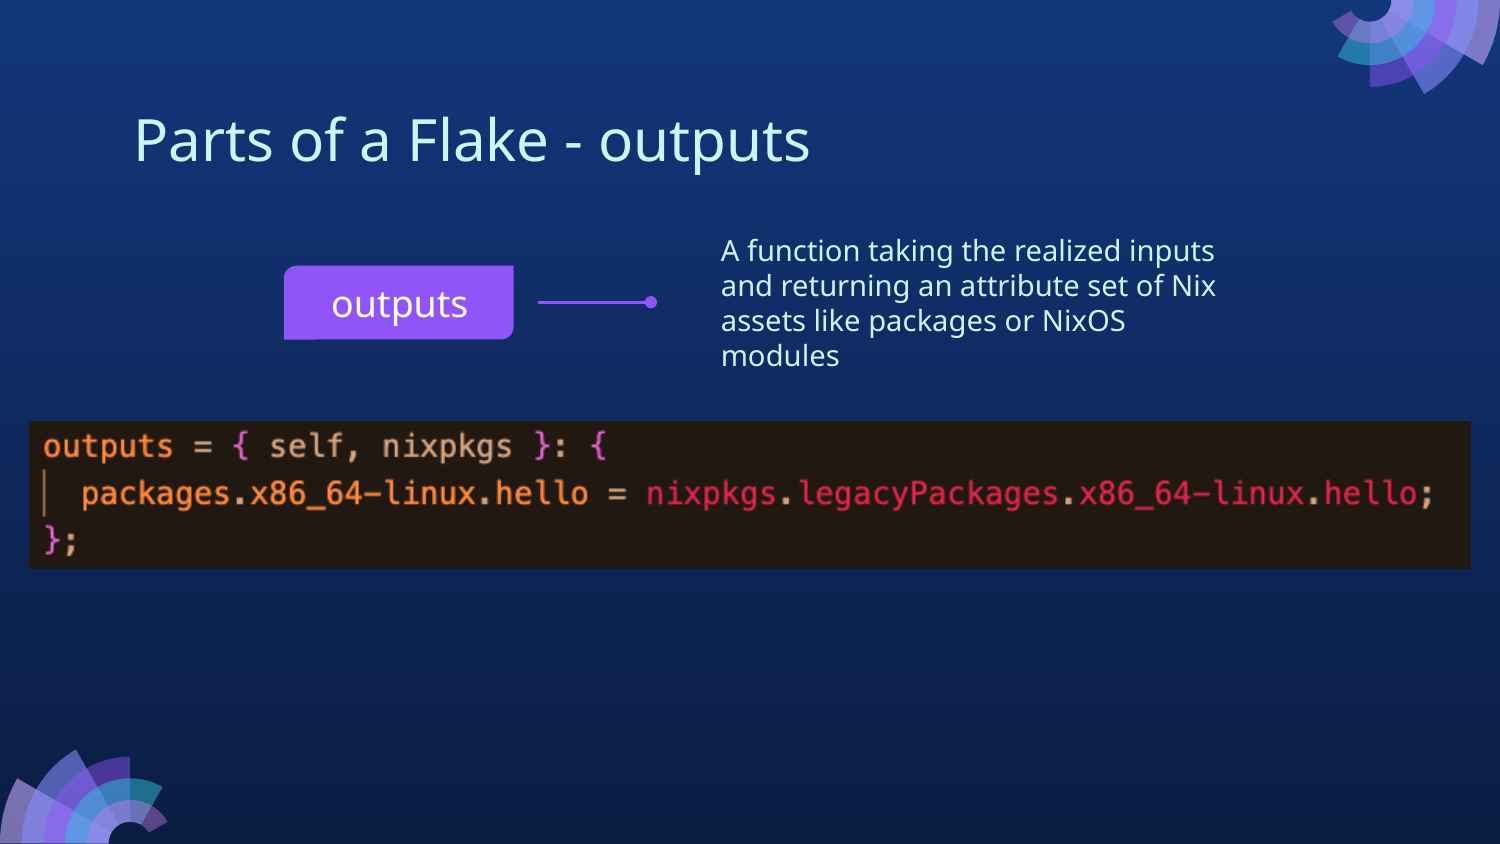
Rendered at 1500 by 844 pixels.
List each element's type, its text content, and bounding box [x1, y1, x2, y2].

text_box A function taking the realized inputs and returning an attribute set of Nix assets like packages or NixOS modules [675, 254, 1290, 351]
subtitle outputs [303, 270, 497, 335]
text_box [540, 303, 651, 308]
text_box [283, 265, 514, 340]
picture [29, 421, 1471, 570]
title Parts of a Flake - outputs [118, 88, 1382, 183]
